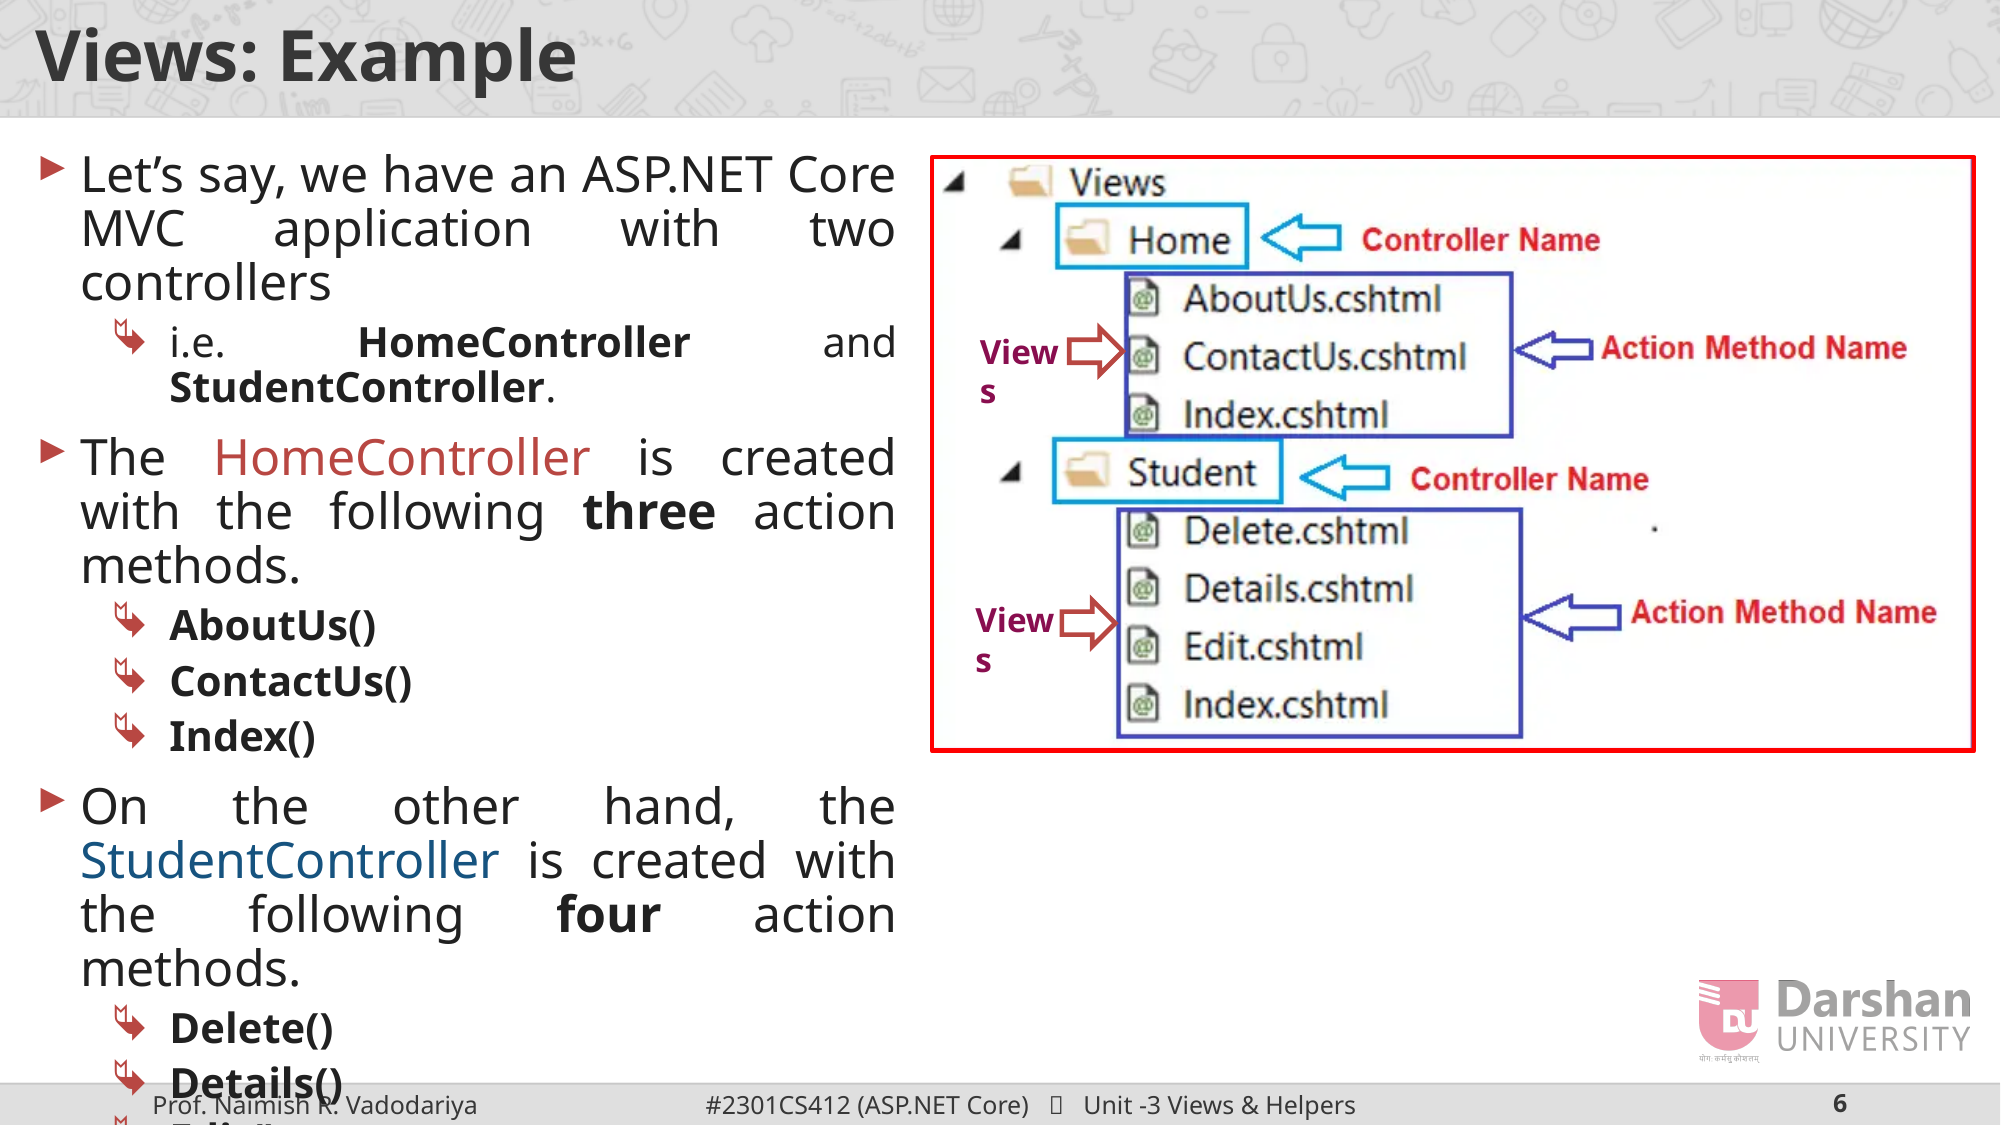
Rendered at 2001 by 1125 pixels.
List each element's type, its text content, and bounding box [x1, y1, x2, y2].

list Let’s say, we have an ASP.NET Core MVC application with two controllers i.e. HomeController and StudentController. The HomeController is created with the following three action methods. AboutUs() ContactUs() Index() On the other hand, the StudentController is created with the following four action methods. Delete() Details() Edit() Index() [21, 141, 913, 1059]
title Views: Example [0, 0, 2000, 117]
picture [934, 159, 1972, 749]
